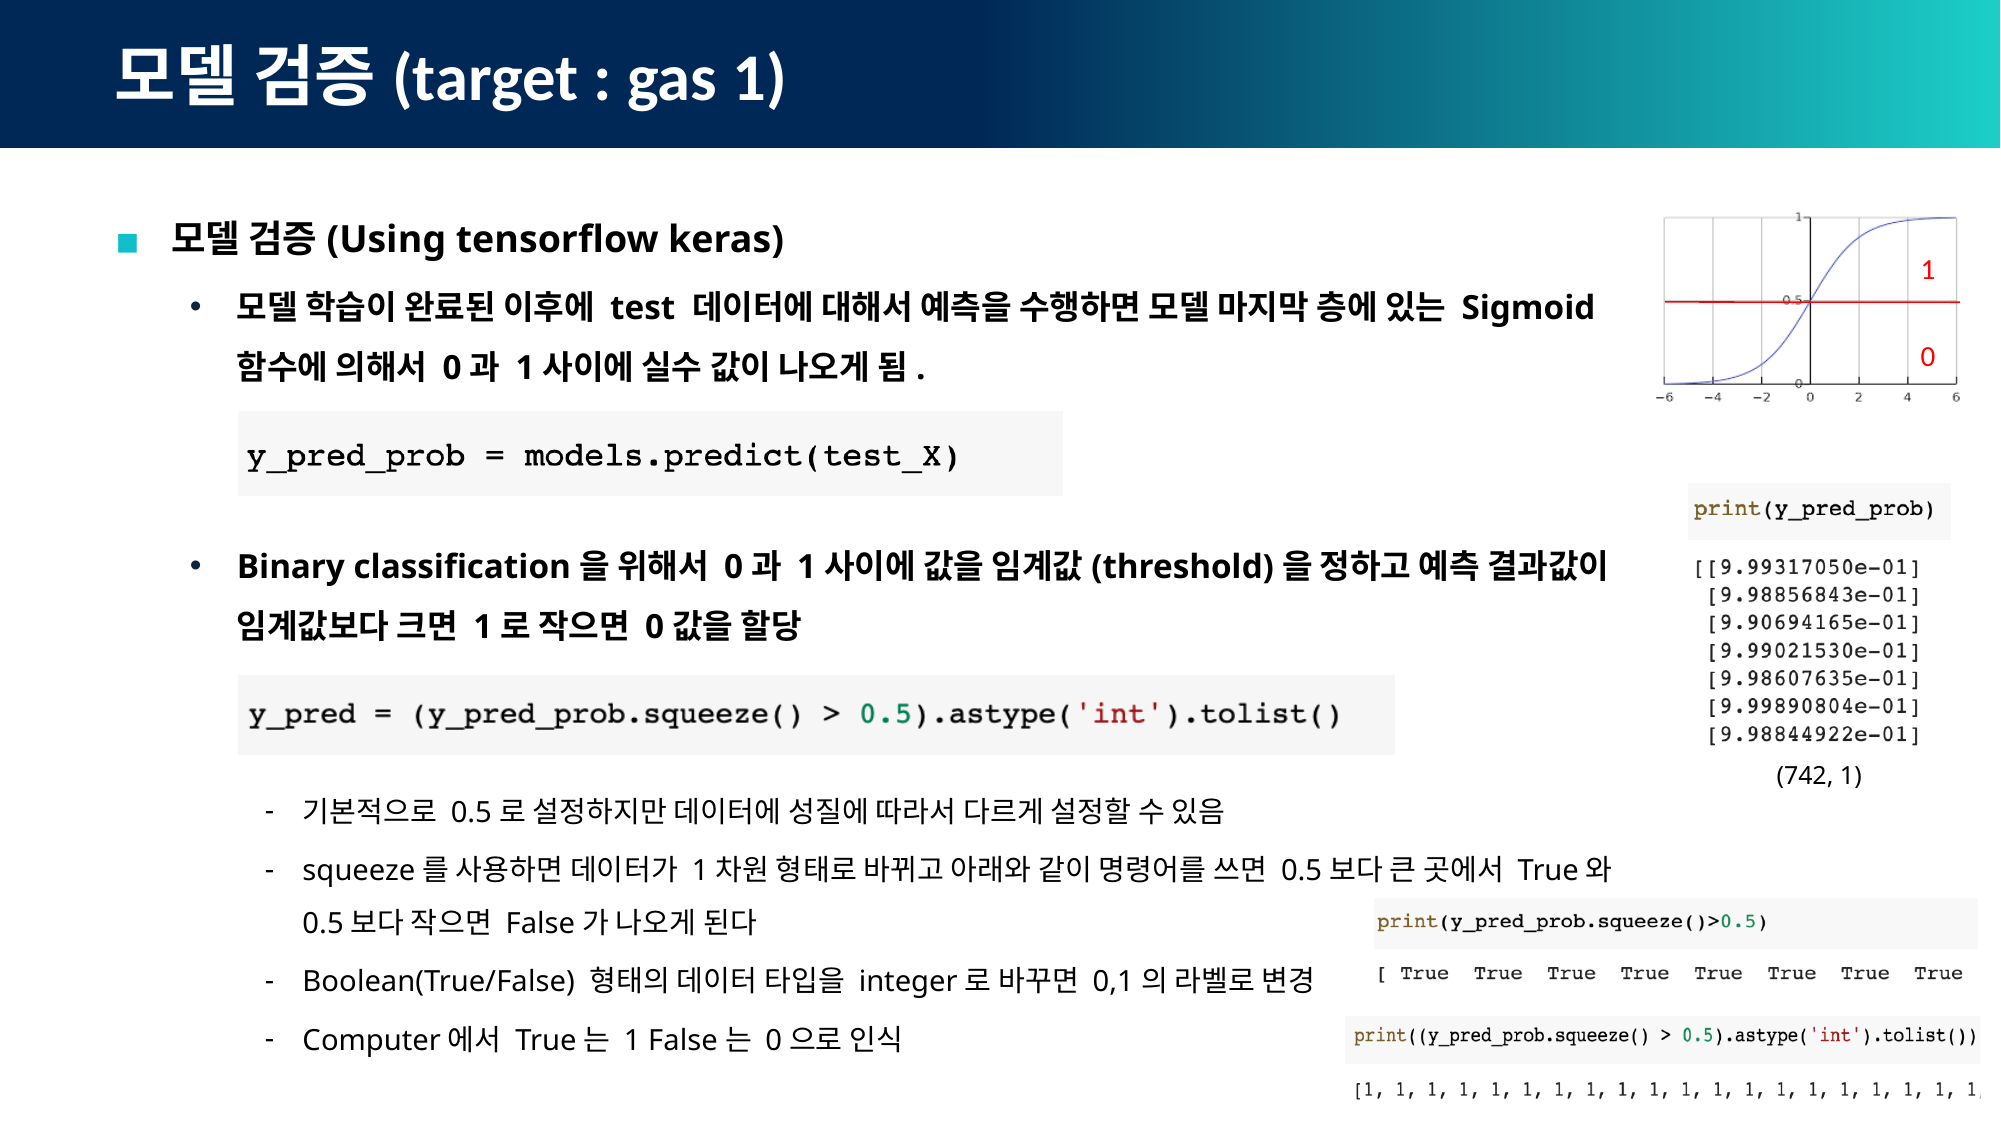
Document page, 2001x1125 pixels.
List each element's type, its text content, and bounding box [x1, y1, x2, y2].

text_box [1643, 205, 1978, 412]
picture [238, 675, 1396, 755]
picture [238, 411, 1063, 497]
picture [1344, 1015, 1981, 1116]
text_box 모델 검증(Using tensorflow keras) 모델 학습이 완료된 이후에 test 데이터에 대해서 예측을 수행하면 모델 마지막 층에 있는 Sigmoid 함수에 의해서 0과 1사이에 실수 값이 나오게 됨. Binary classification을 위해서 0과 1사이에 값을 임계값(threshold)을 정하고 예측 결과값이 임계값보다 크면 1로 작으면 0값을 할당 기본적으로 0.5로 설정하지만 데이터에 성질에 따라서 다르게 설정할 수 있음 squeeze를 사용하면 데이터가 1차원 형태로 바뀌고 아래와 같이 명령어를 쓰면 0.5보다 큰 곳에서 True와 0.5보다 작으면 False가 나오게 된다 Boolean(True/False) 형태의 데이터 타입을 integer로 바꾸면 0,1의 라벨로 변경 Computer에서 True는 1 False는 0으로 인식 [99, 184, 1653, 1106]
picture [1374, 898, 1978, 989]
title 모델 검증(target : gas 1) [99, 0, 1900, 148]
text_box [1688, 483, 1951, 798]
